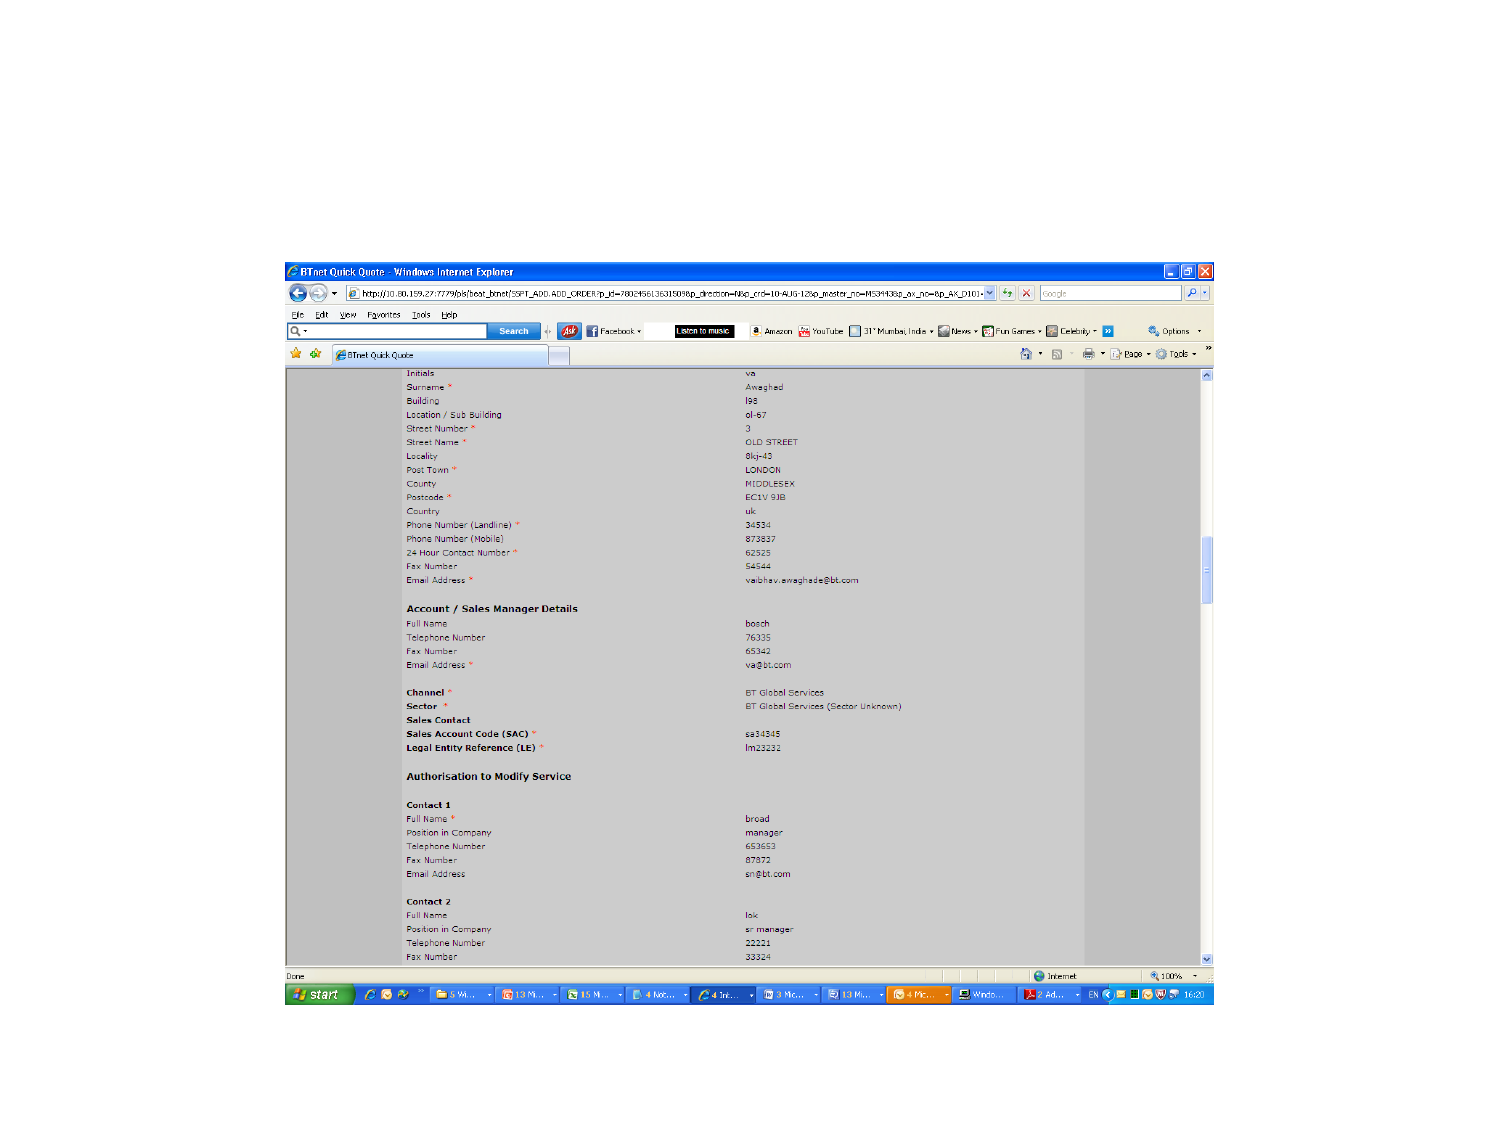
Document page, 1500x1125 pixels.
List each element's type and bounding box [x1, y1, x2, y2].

list [285, 262, 1215, 1006]
